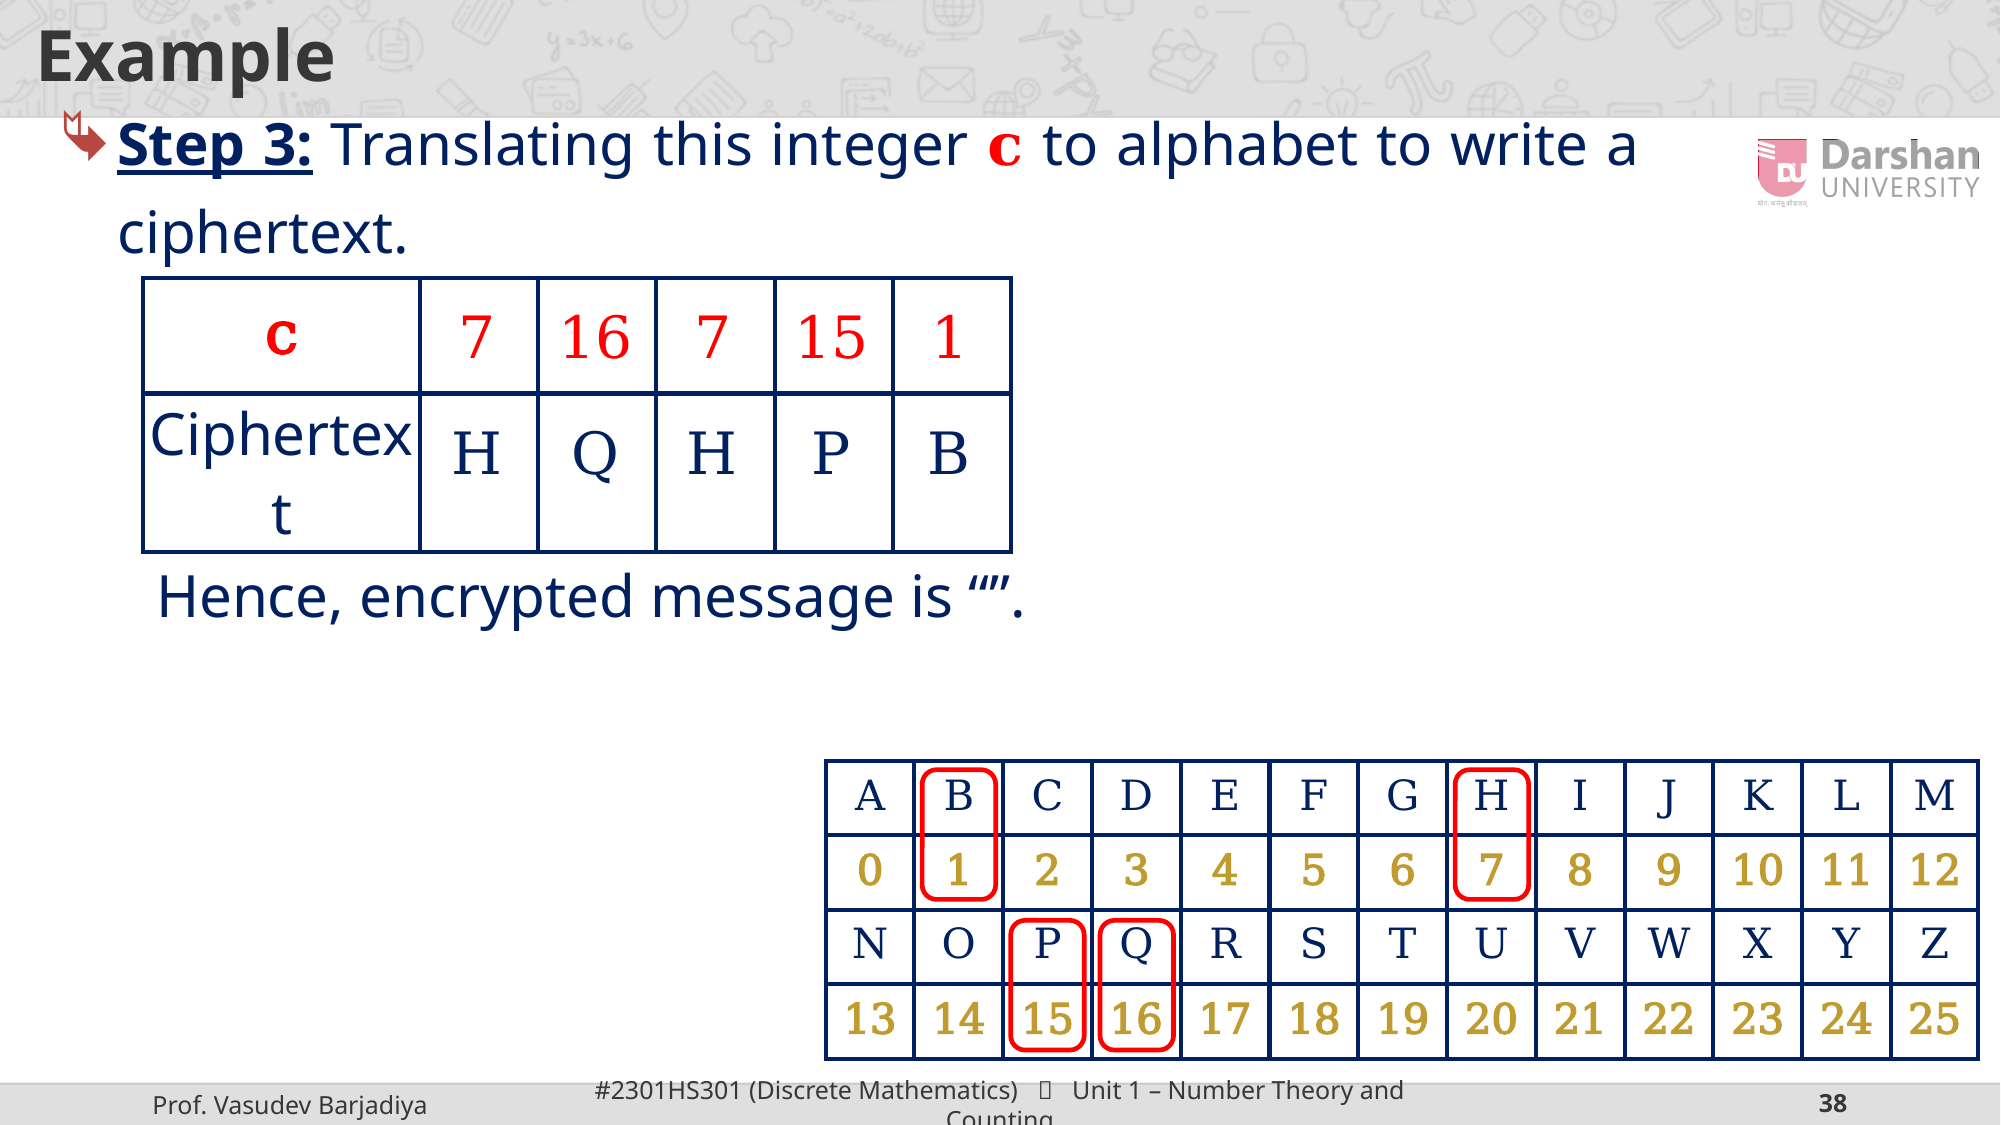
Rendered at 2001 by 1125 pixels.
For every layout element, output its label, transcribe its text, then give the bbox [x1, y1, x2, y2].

text_box P [777, 408, 884, 494]
table_header J [1627, 763, 1711, 833]
table_cell 17 [1183, 986, 1267, 1057]
table_cell W [1627, 912, 1711, 982]
table_header [895, 396, 1009, 550]
table_cell 7 [1449, 837, 1534, 908]
table_cell 5 [1272, 837, 1356, 908]
table_header [422, 396, 536, 550]
table_cell S [1272, 912, 1356, 982]
table_cell 6 [1360, 837, 1445, 908]
table_cell O [916, 912, 1001, 982]
table_header H [1449, 763, 1534, 833]
table_header F [1272, 763, 1356, 833]
table_cell Q [1094, 912, 1179, 982]
list Step 3: Translating this integer 𝐜 to alphabet to write a ciphertext. [0, 133, 1655, 222]
table_cell 10 [1715, 837, 1800, 908]
title Example [0, 0, 2000, 117]
text_box [921, 768, 997, 901]
table_cell 16 [1094, 986, 1179, 1057]
text_box 4 [1758, 139, 1979, 207]
table_cell T [1360, 912, 1445, 982]
text_box H [659, 408, 766, 494]
table_cell Y [1804, 912, 1889, 982]
table_cell 25 [1893, 986, 1976, 1057]
table_header [658, 280, 773, 392]
table_header c [145, 280, 418, 392]
table_header E [1183, 763, 1267, 833]
table_cell R [1183, 912, 1267, 982]
table_cell 24 [1804, 986, 1889, 1057]
table_header [777, 396, 891, 550]
table_cell 9 [1627, 837, 1711, 908]
table_cell 22 [1627, 986, 1711, 1057]
table_header M [1893, 763, 1976, 833]
text_box B [895, 408, 1002, 494]
table_header [777, 280, 891, 392]
table_cell 14 [916, 986, 1001, 1057]
table_cell 2 [1005, 837, 1090, 908]
text_box [1454, 768, 1530, 901]
table_cell 3 [1094, 837, 1179, 908]
table_cell 19 [1360, 986, 1445, 1057]
text_box Q [541, 408, 649, 494]
table_cell 4 [1183, 837, 1267, 908]
text_box [1009, 919, 1086, 1052]
table_cell P [1005, 912, 1090, 982]
table_cell V [1538, 912, 1623, 982]
table_cell 18 [1272, 986, 1356, 1057]
table_cell N [828, 912, 912, 982]
table_cell 15 [1005, 986, 1090, 1057]
table_header [540, 396, 654, 550]
text_box H [423, 408, 530, 494]
table_header G [1360, 763, 1445, 833]
table_cell Z [1893, 912, 1976, 982]
table_cell 20 [1449, 986, 1534, 1057]
table_header K [1715, 763, 1800, 833]
table_header [895, 280, 1009, 392]
table_cell X [1715, 912, 1800, 982]
table_cell 8 [1538, 837, 1623, 908]
table_cell 23 [1715, 986, 1800, 1057]
table_header L [1804, 763, 1889, 833]
table_header I [1538, 763, 1623, 833]
table_cell 12 [1893, 837, 1976, 908]
table_header A [828, 763, 912, 833]
table_cell 0 [828, 837, 912, 908]
table_header [540, 280, 654, 392]
table_header B [916, 763, 1001, 833]
table_header Ciphertext [145, 396, 418, 550]
table_header [422, 280, 536, 392]
table_cell 11 [1804, 837, 1889, 908]
table_cell 1 [916, 837, 1001, 908]
table_cell 21 [1538, 986, 1623, 1057]
table_header C [1005, 763, 1090, 833]
table_cell 13 [828, 986, 912, 1057]
text_box [1098, 919, 1175, 1052]
table_header D [1094, 763, 1179, 833]
table_cell U [1449, 912, 1534, 982]
table_header [658, 396, 773, 550]
